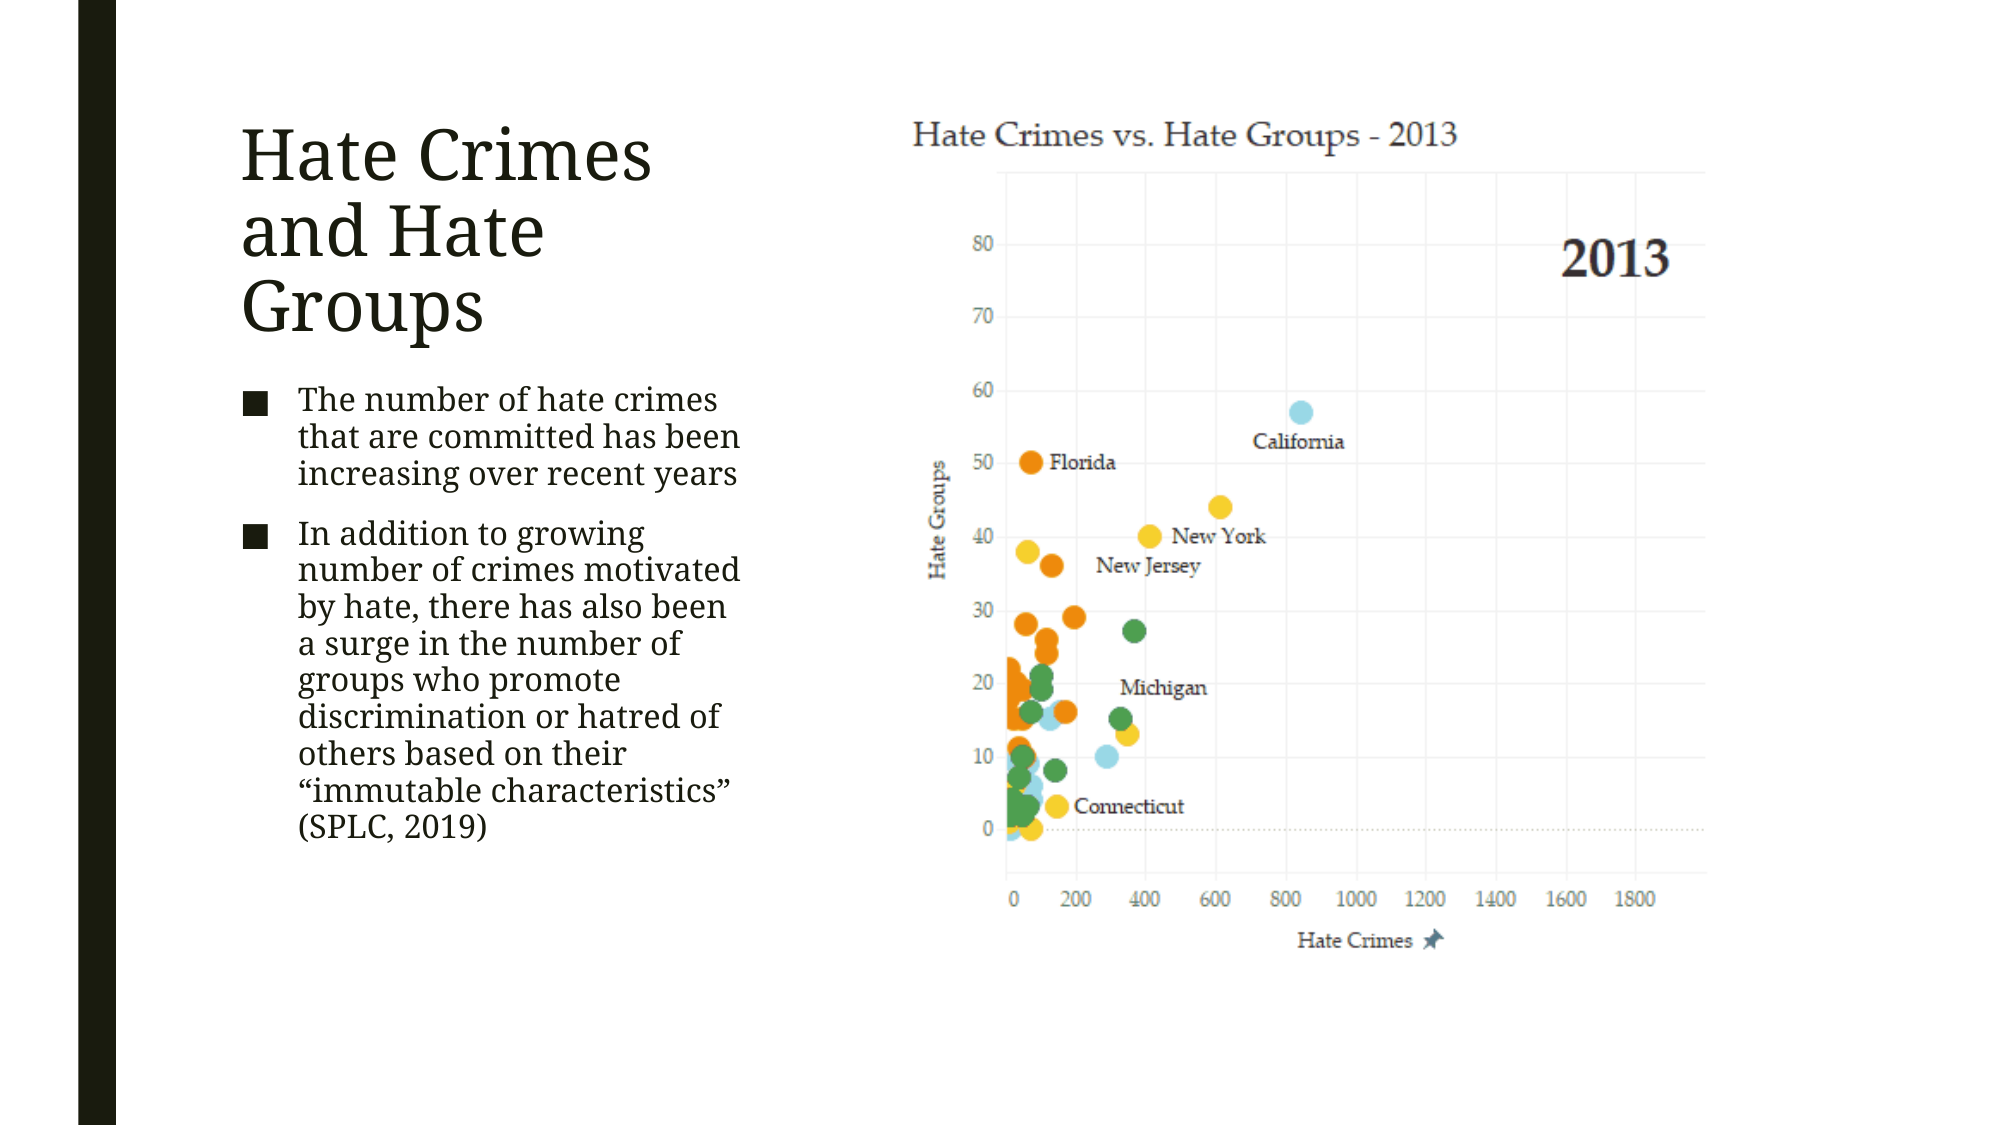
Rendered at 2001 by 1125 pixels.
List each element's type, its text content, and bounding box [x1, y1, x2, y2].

picture [906, 105, 1814, 967]
list The number of hate crimes that are committed has been increasing over recent years In addition to growing number of crimes motivated by hate, there has also been a surge in the number of groups who promote discrimination or hatred of others based on their “immutable characteristics” (SPLC, 2019) [225, 375, 764, 963]
title Hate Crimes and Hate Groups [225, 112, 764, 357]
